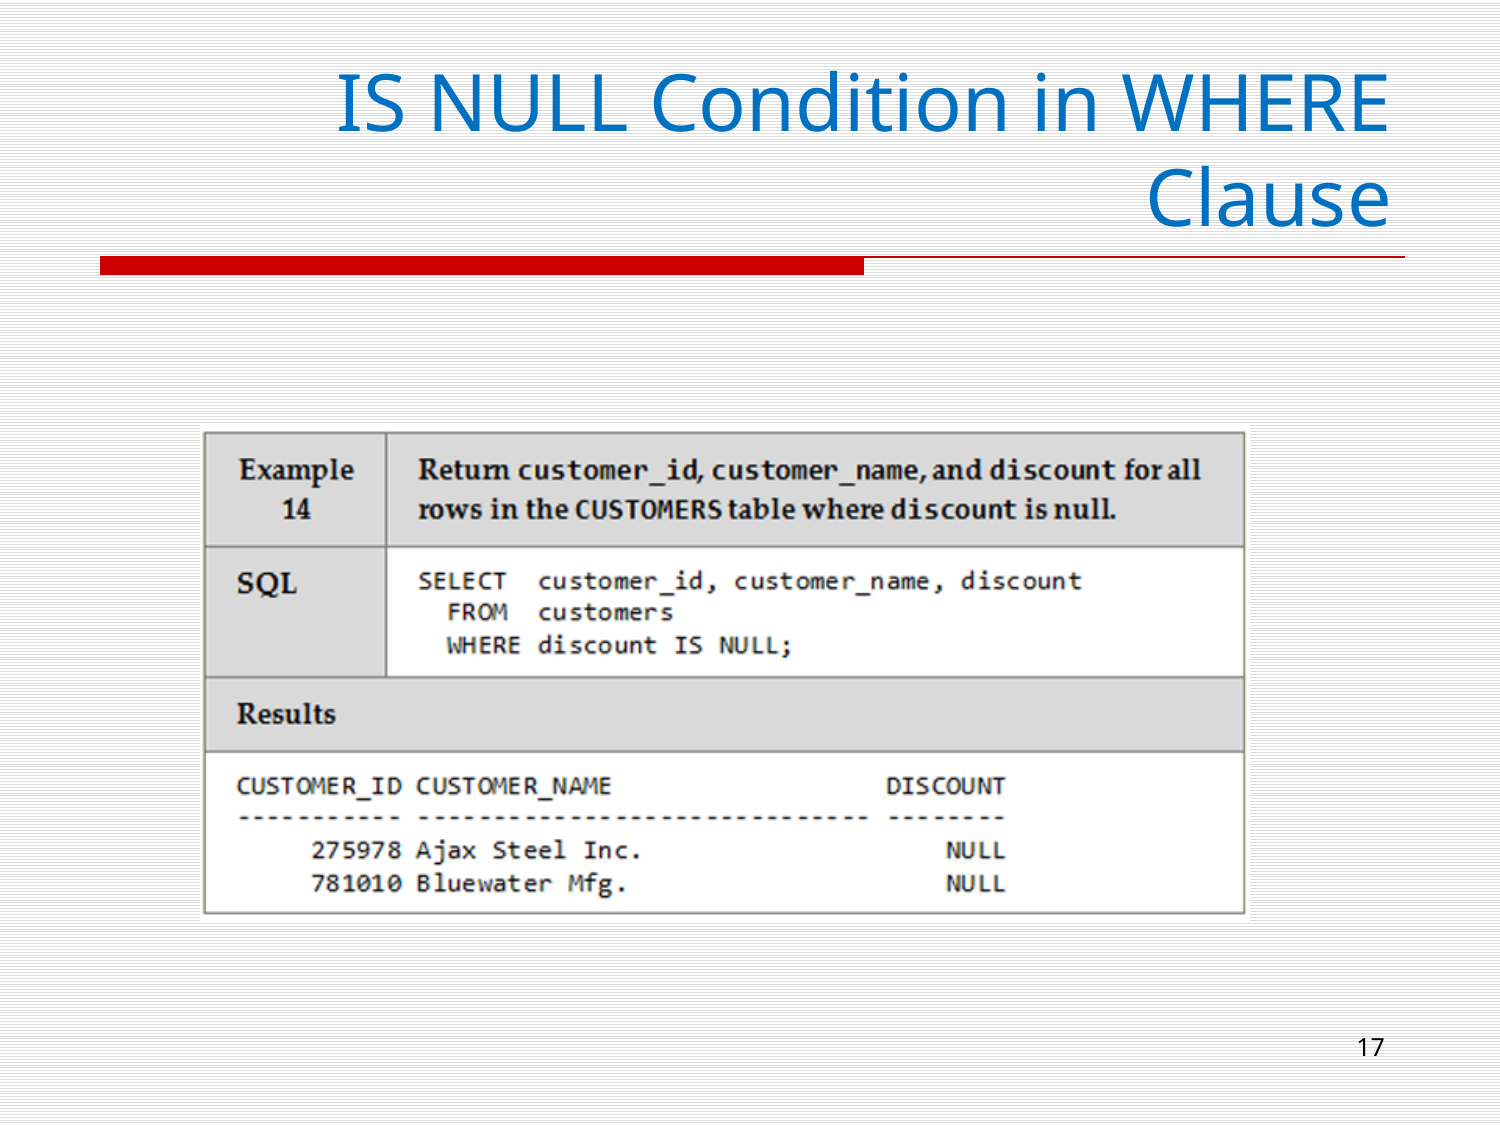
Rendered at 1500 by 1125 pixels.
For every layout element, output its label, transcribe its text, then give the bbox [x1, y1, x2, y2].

slide_number 17 [1074, 1024, 1401, 1103]
picture [199, 424, 1250, 921]
title IS NULL Condition in WHERE Clause [93, 49, 1407, 250]
